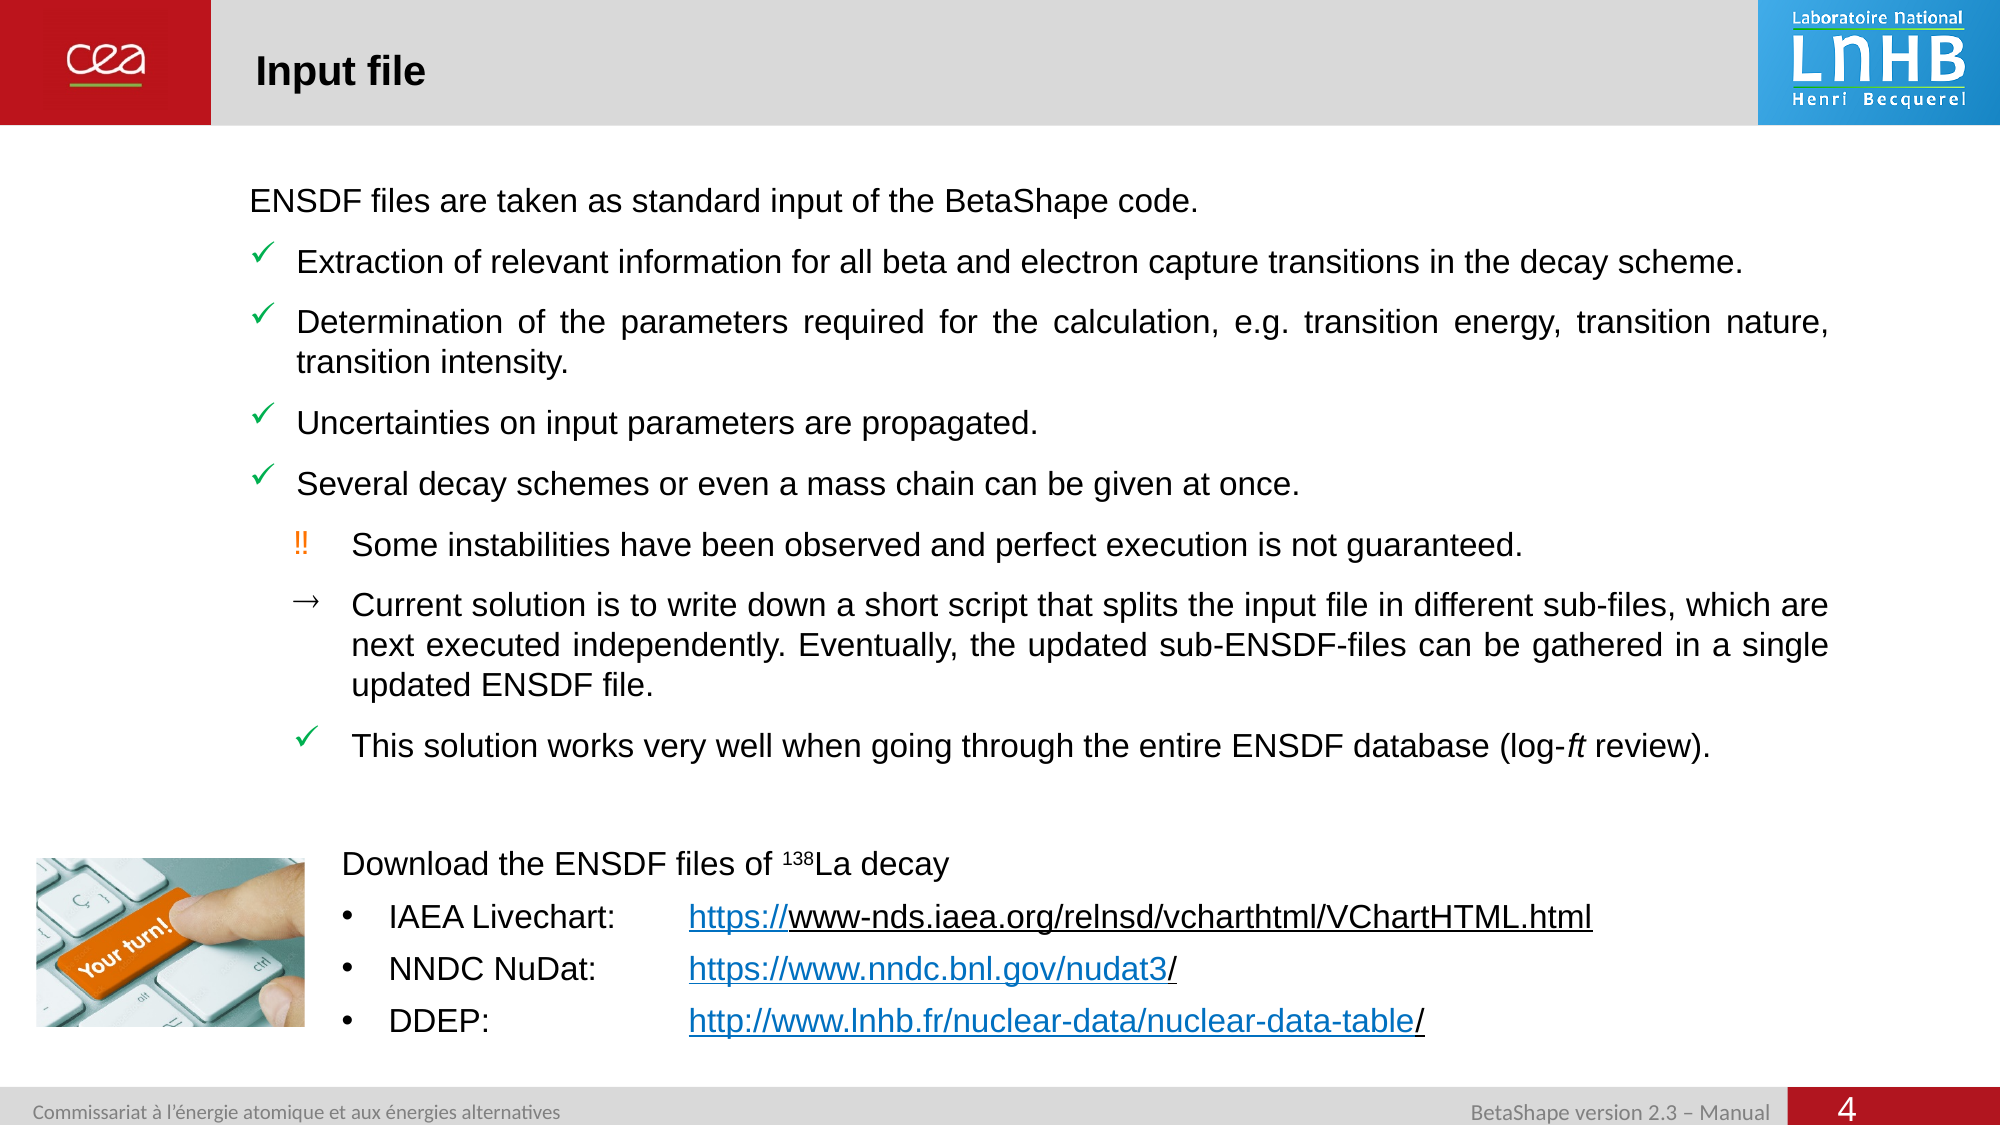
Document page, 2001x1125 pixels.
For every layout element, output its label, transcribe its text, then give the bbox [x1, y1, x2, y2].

picture [36, 858, 305, 1027]
text_box Download the ENSDF files of 138La decay IAEA Livechart: https://www-nds.iaea.org/relnsd/vcharthtml/VChartHTML.html NNDC NuDat: https://www.nndc.bnl.gov/nudat3/ DDEP: http://www.lnhb.fr/nuclear-data/nuclear-data-table/ [326, 834, 1618, 1047]
picture [1758, 0, 2000, 125]
text_box Input file [234, 26, 1675, 101]
picture [43, 8, 168, 110]
text_box ENSDF files are taken as standard input of the BetaShape code. Extraction of relevant information for all beta and electron capture transitions in the decay scheme. Determination of the parameters required for the calculation, e.g. transition energy, transition nature, transition intensity. Uncertainties on input parameters are propagated. Several decay schemes or even a mass chain can be given at once. Some instabilities have been observed and perfect execution is not guaranteed. Current solution is to write down a short script that splits the input file in different sub-files, which are next executed independently. Eventually, the updated sub-ENSDF-files can be gathered in a single updated ENSDF file. This solution works very well when going through the entire ENSDF database (log-ft review). [234, 171, 1847, 772]
slide_number 4 [1825, 1087, 1963, 1125]
